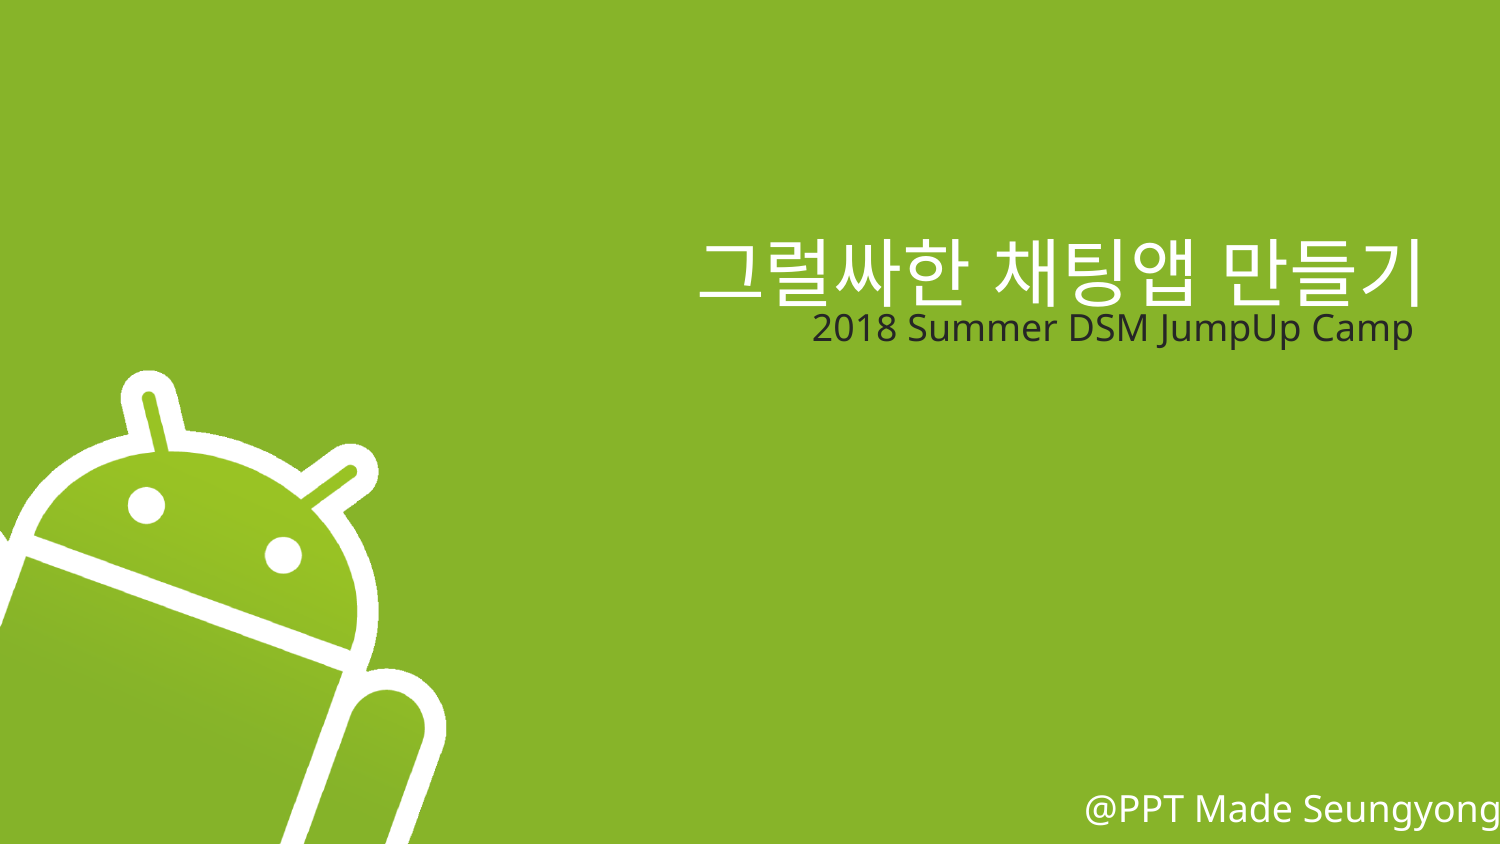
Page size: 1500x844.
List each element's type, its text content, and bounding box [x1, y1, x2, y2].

picture [0, 363, 460, 844]
text_box 2018 Summer DSM JumpUp Camp [797, 296, 1439, 357]
text_box @PPT Made Seungyong [1069, 777, 1500, 837]
text_box 그럴싸한 채팅앱 만들기 [681, 218, 1443, 324]
